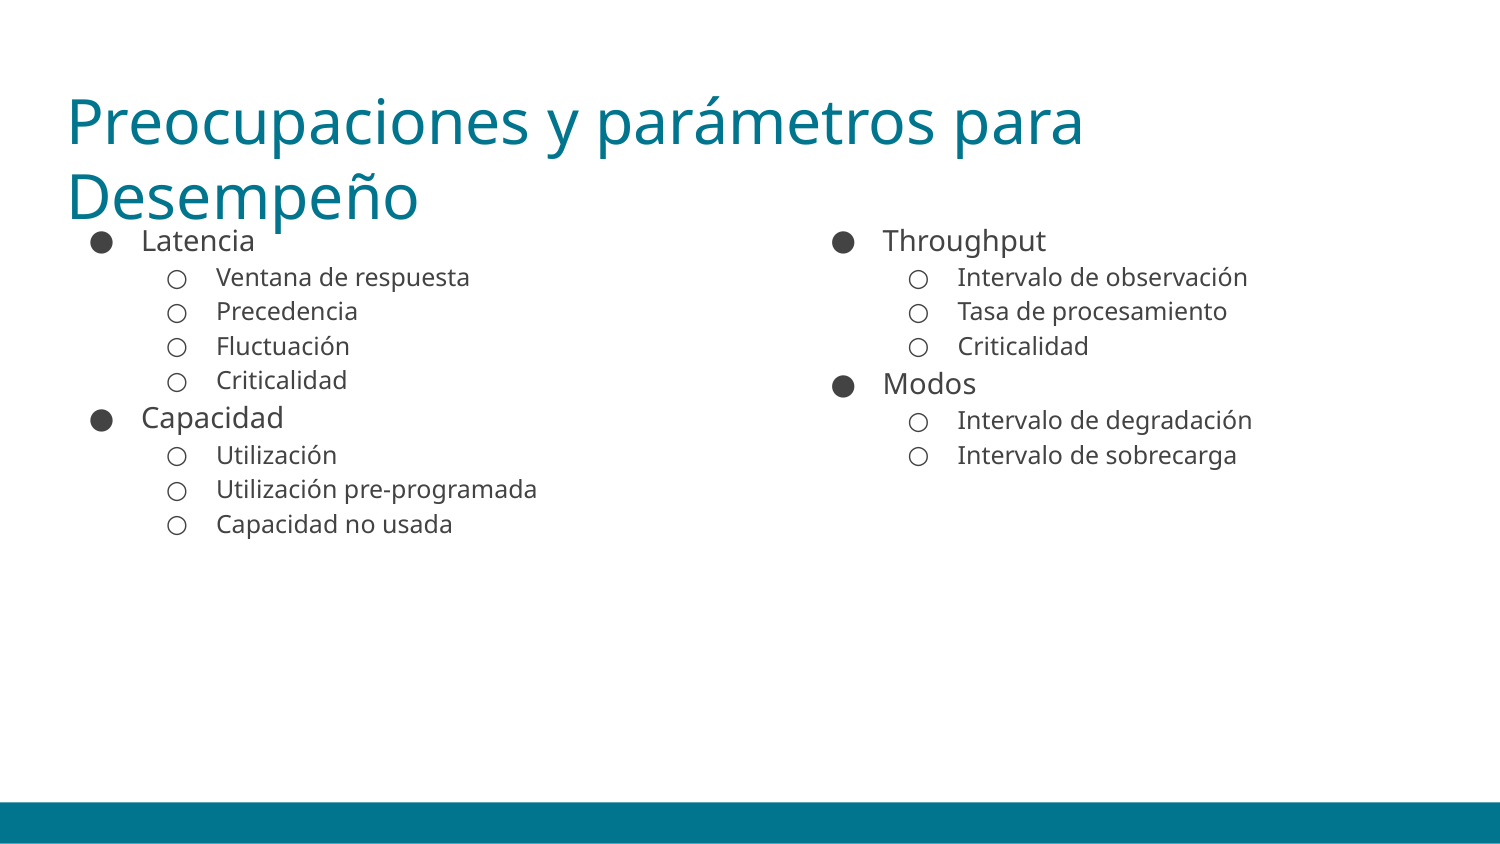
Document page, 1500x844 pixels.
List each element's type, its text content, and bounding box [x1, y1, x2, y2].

list Throughput Intervalo de observación Tasa de procesamiento Criticalidad Modos Intervalo de degradación Intervalo de sobrecarga [792, 201, 1449, 750]
list Latencia Ventana de respuesta Precedencia Fluctuación Criticalidad Capacidad Utilización Utilización pre-programada Capacidad no usada [51, 201, 708, 750]
title Preocupaciones y parámetros para Desempeño [51, 67, 1449, 167]
